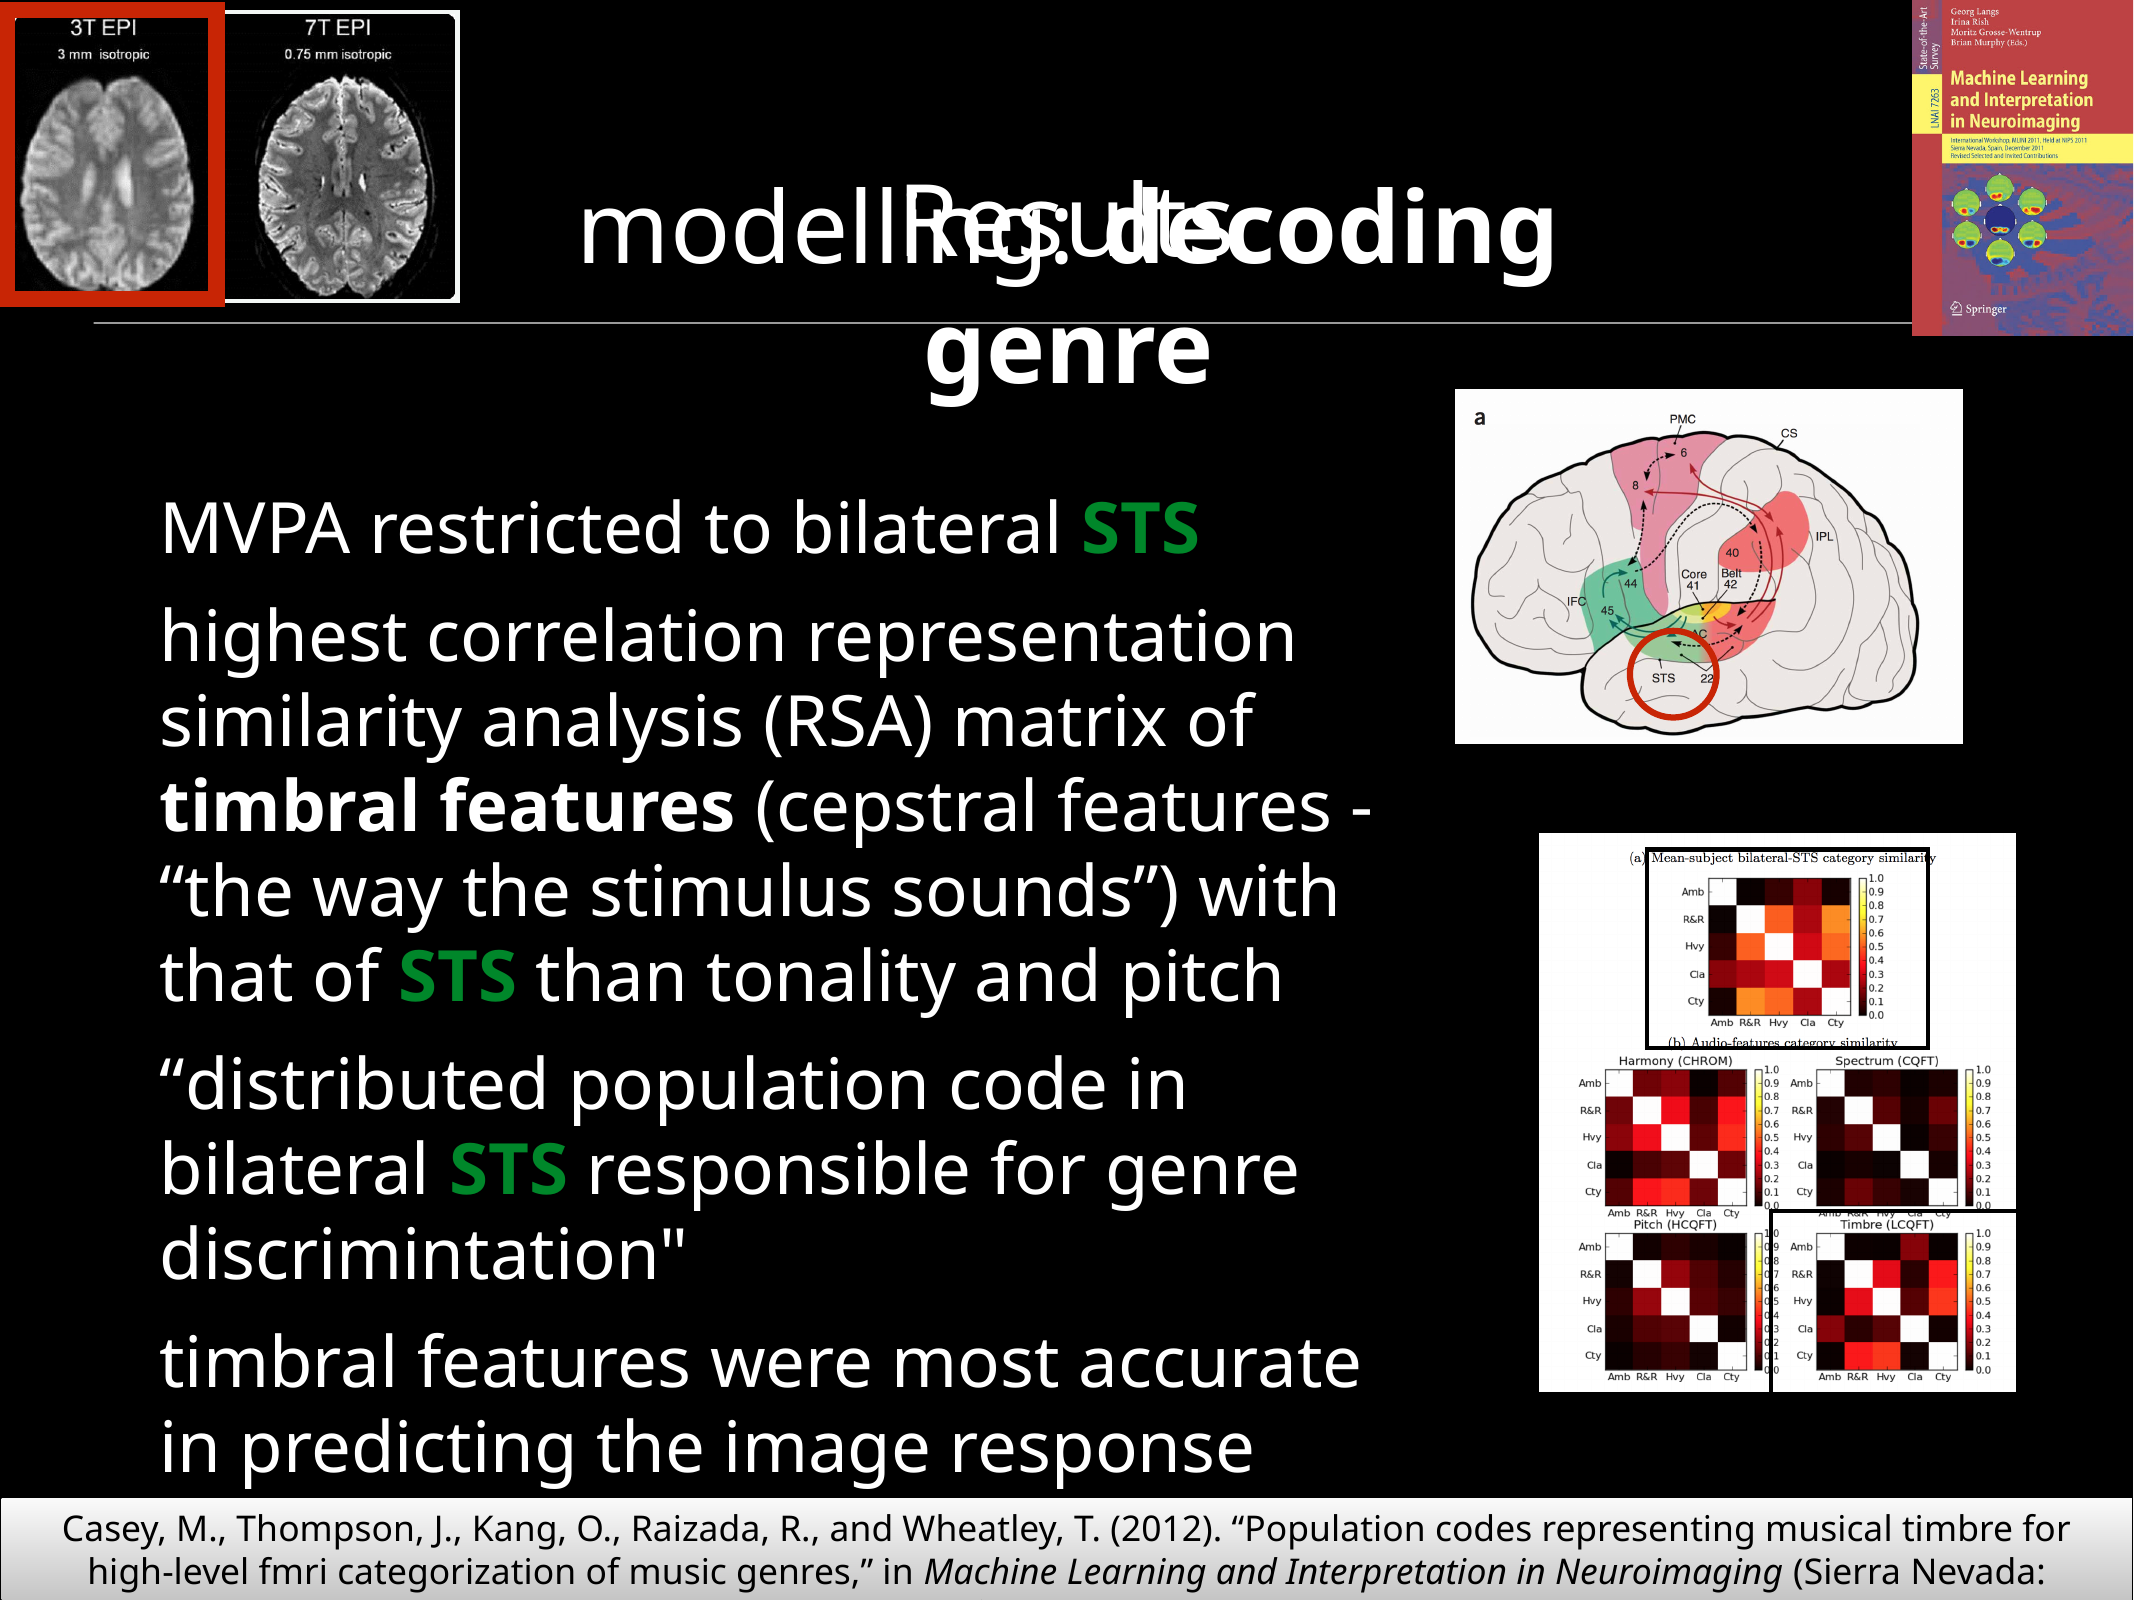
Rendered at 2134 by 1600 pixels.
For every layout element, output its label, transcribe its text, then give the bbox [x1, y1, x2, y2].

text_box Results [460, 54, 1912, 284]
text_box [1770, 1211, 2032, 1410]
picture [1454, 389, 1963, 744]
picture [1912, 0, 2134, 336]
text_box [7, 9, 217, 300]
picture [14, 13, 456, 300]
text_box MVPA restricted to bilateral STS highest correlation representation similarity analysis (RSA) matrix of timbral features (cepstral features - “the way the stimulus sounds”) with that of STS than tonality and pitch “distributed population code in bilateral STS responsible for genre discrimintation" timbral features were most accurate in predicting the image response [71, 407, 1444, 1426]
text_box Casey, M., Thompson, J., Kang, O., Raizada, R., and Wheatley, T. (2012). “Population codes representing musical timbre for high-level fmri categorization of music genres,” in Machine Learning and Interpretation in Neuroimaging (Sierra Nevada: Springer), 34–41. [1, 1498, 2132, 1600]
text_box modelling: decoding genre [452, 155, 1685, 395]
picture [1538, 833, 2017, 1392]
